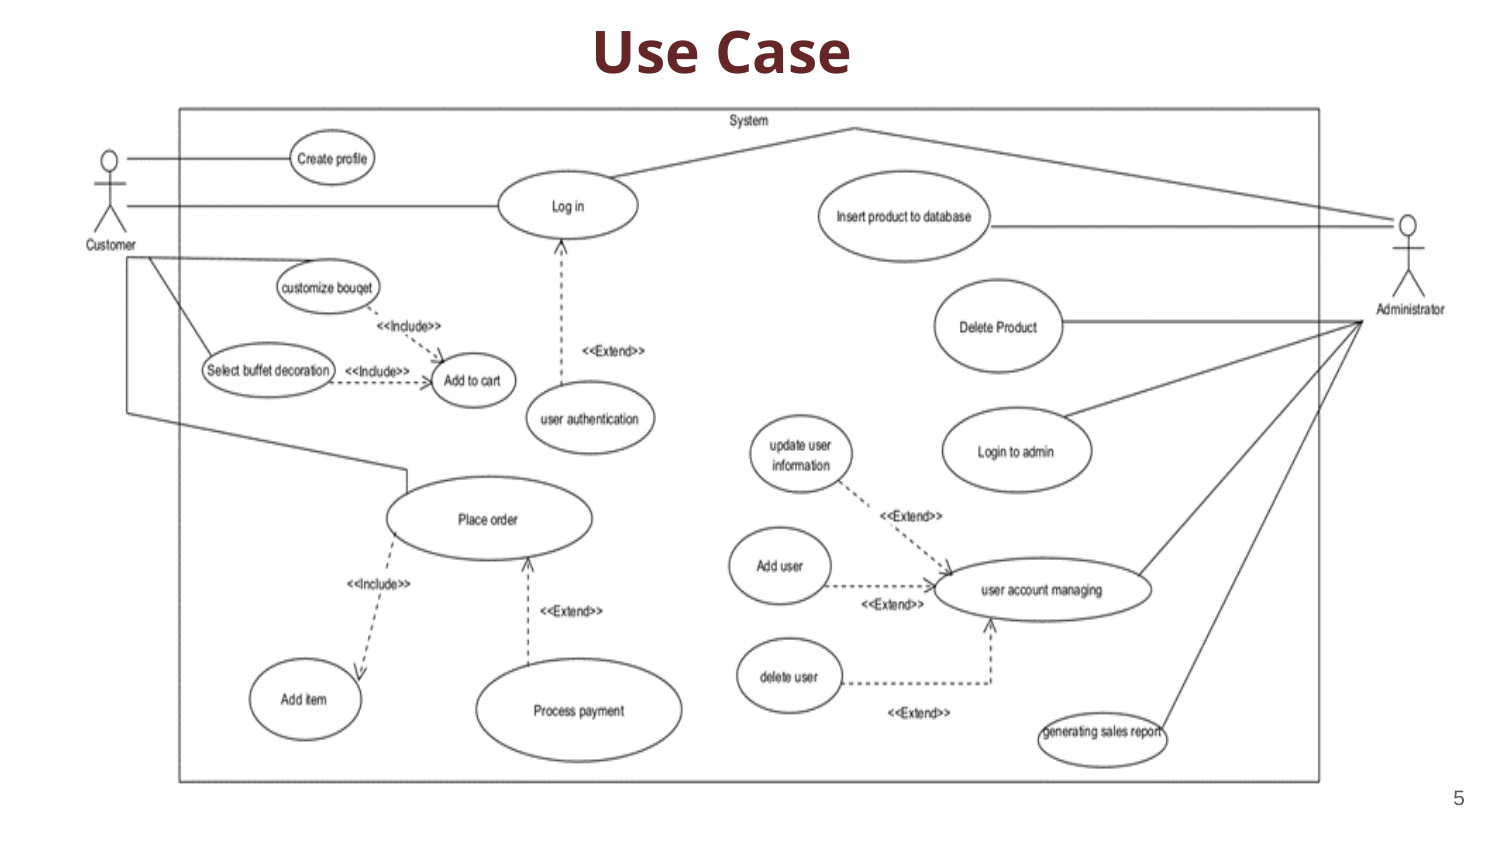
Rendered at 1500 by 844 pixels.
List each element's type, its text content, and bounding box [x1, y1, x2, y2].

title Use Case [576, 0, 965, 92]
slide_number 5 [1389, 764, 1480, 830]
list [81, 93, 1456, 810]
